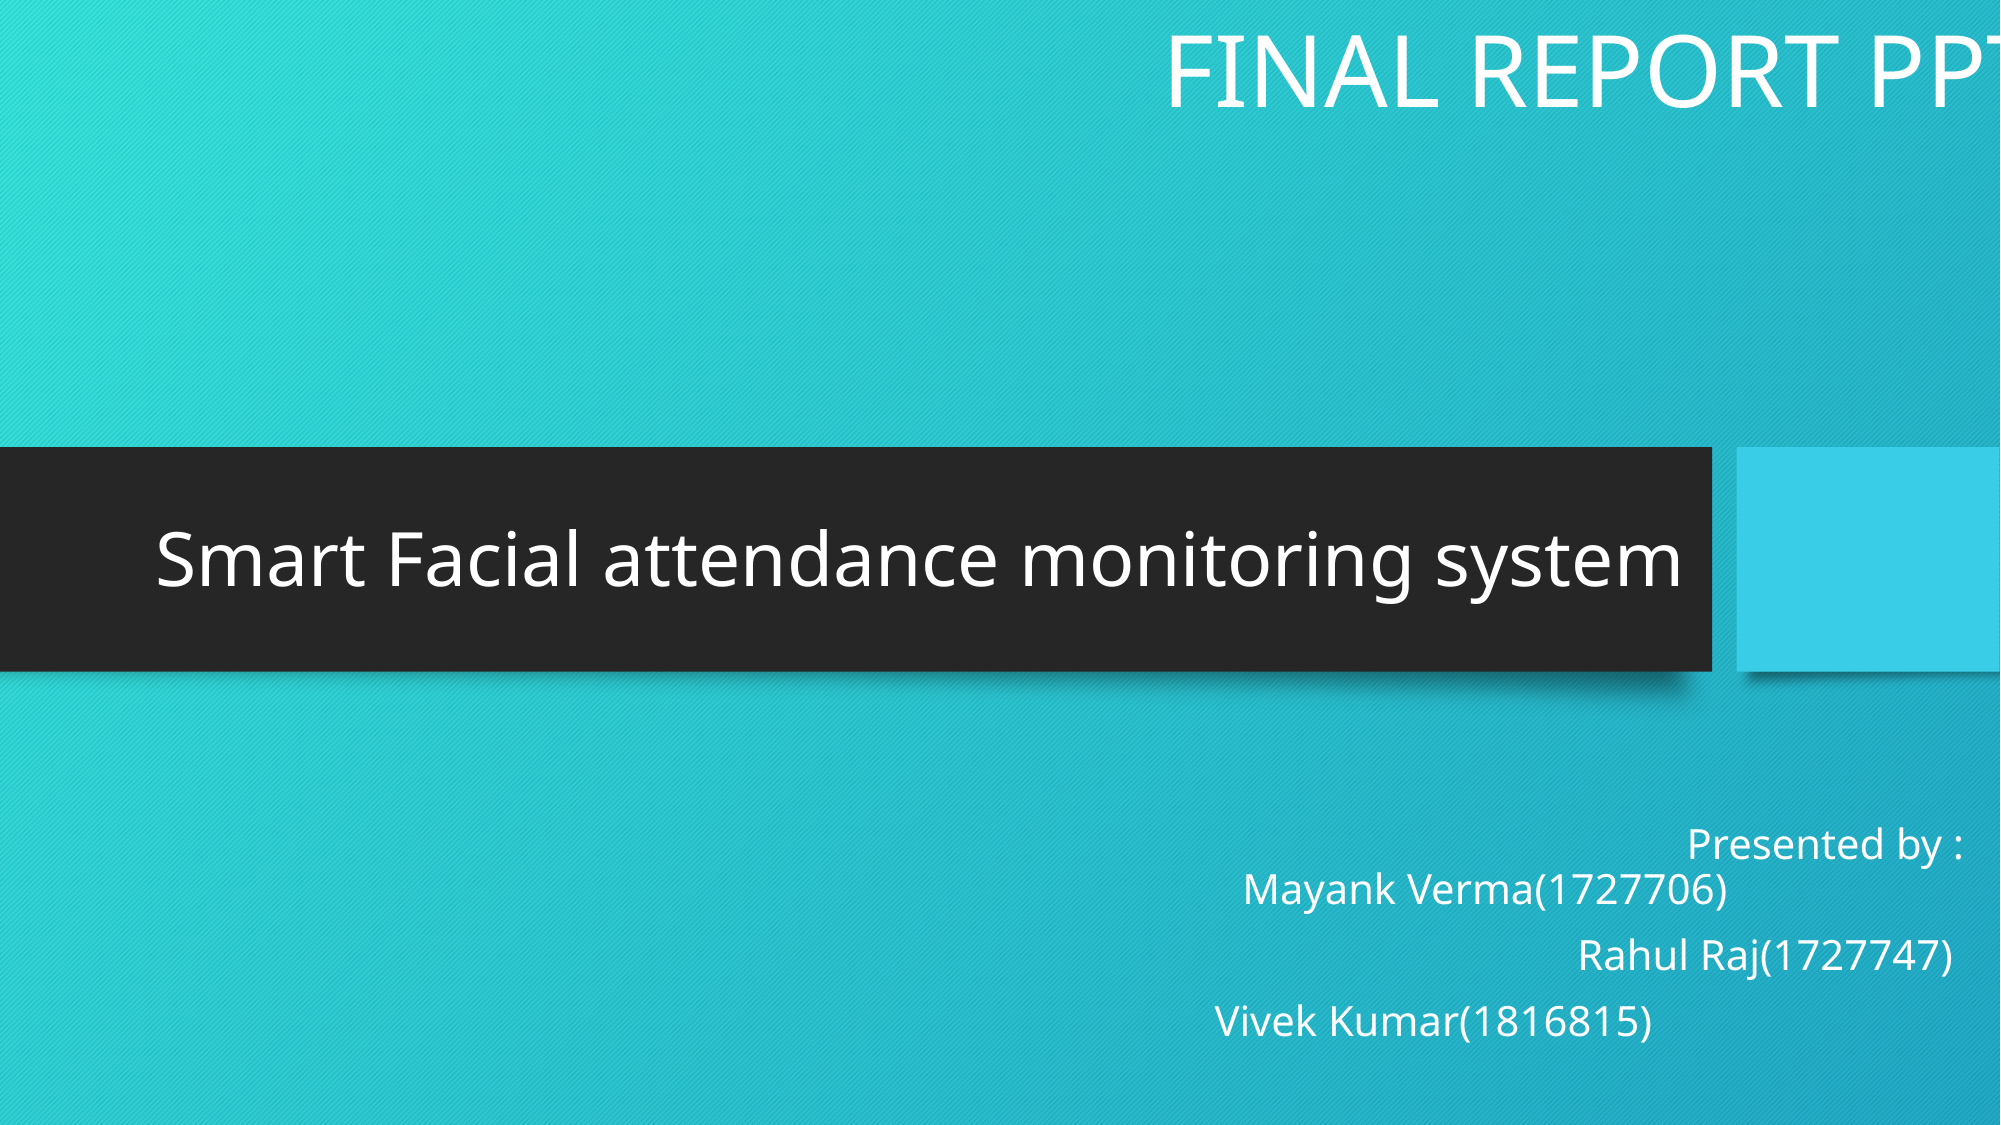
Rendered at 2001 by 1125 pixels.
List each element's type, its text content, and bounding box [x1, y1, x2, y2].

picture [1736, 672, 2000, 695]
title Smart Facial attendance monitoring system [123, 473, 1701, 652]
picture [0, 672, 1713, 724]
list Presented by : Mayank Verma(1727706) Rahul Raj(1727747) Vivek Kumar(1816815) [1196, 770, 1980, 1125]
text_box FINAL REPORT PPT [1147, 0, 2000, 135]
